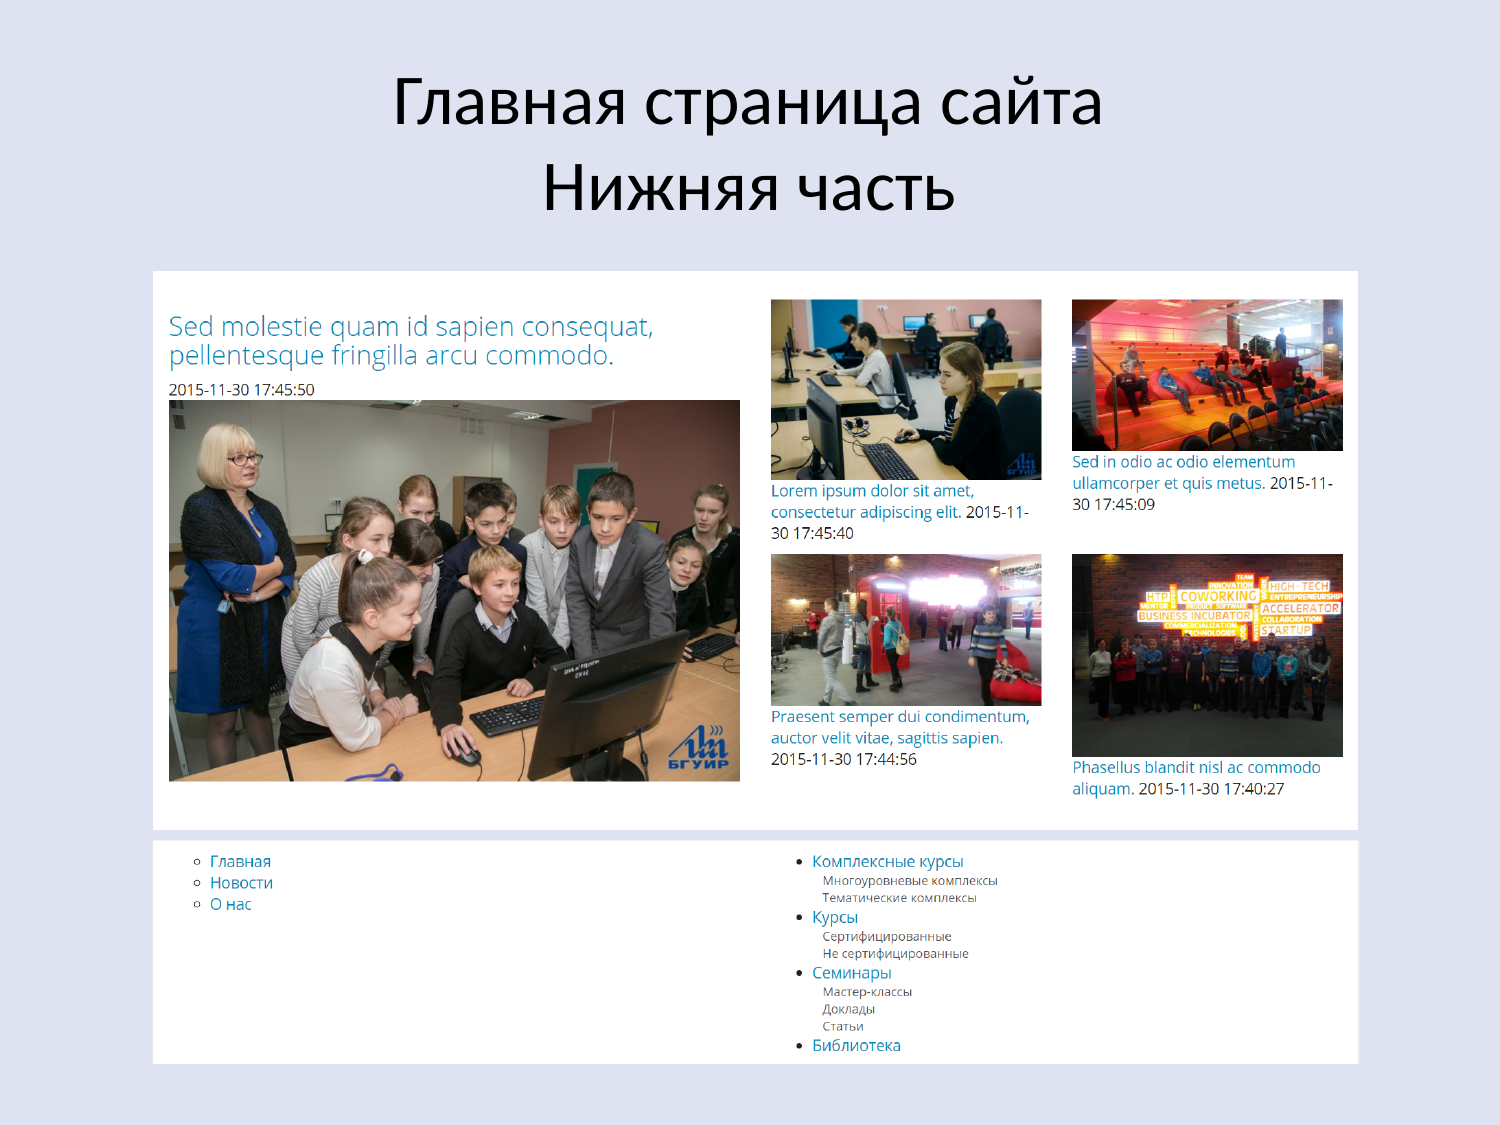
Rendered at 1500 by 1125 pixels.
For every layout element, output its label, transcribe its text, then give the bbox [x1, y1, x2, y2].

title Главная страница сайта Нижняя часть [75, 45, 1425, 233]
picture [152, 271, 1361, 1064]
